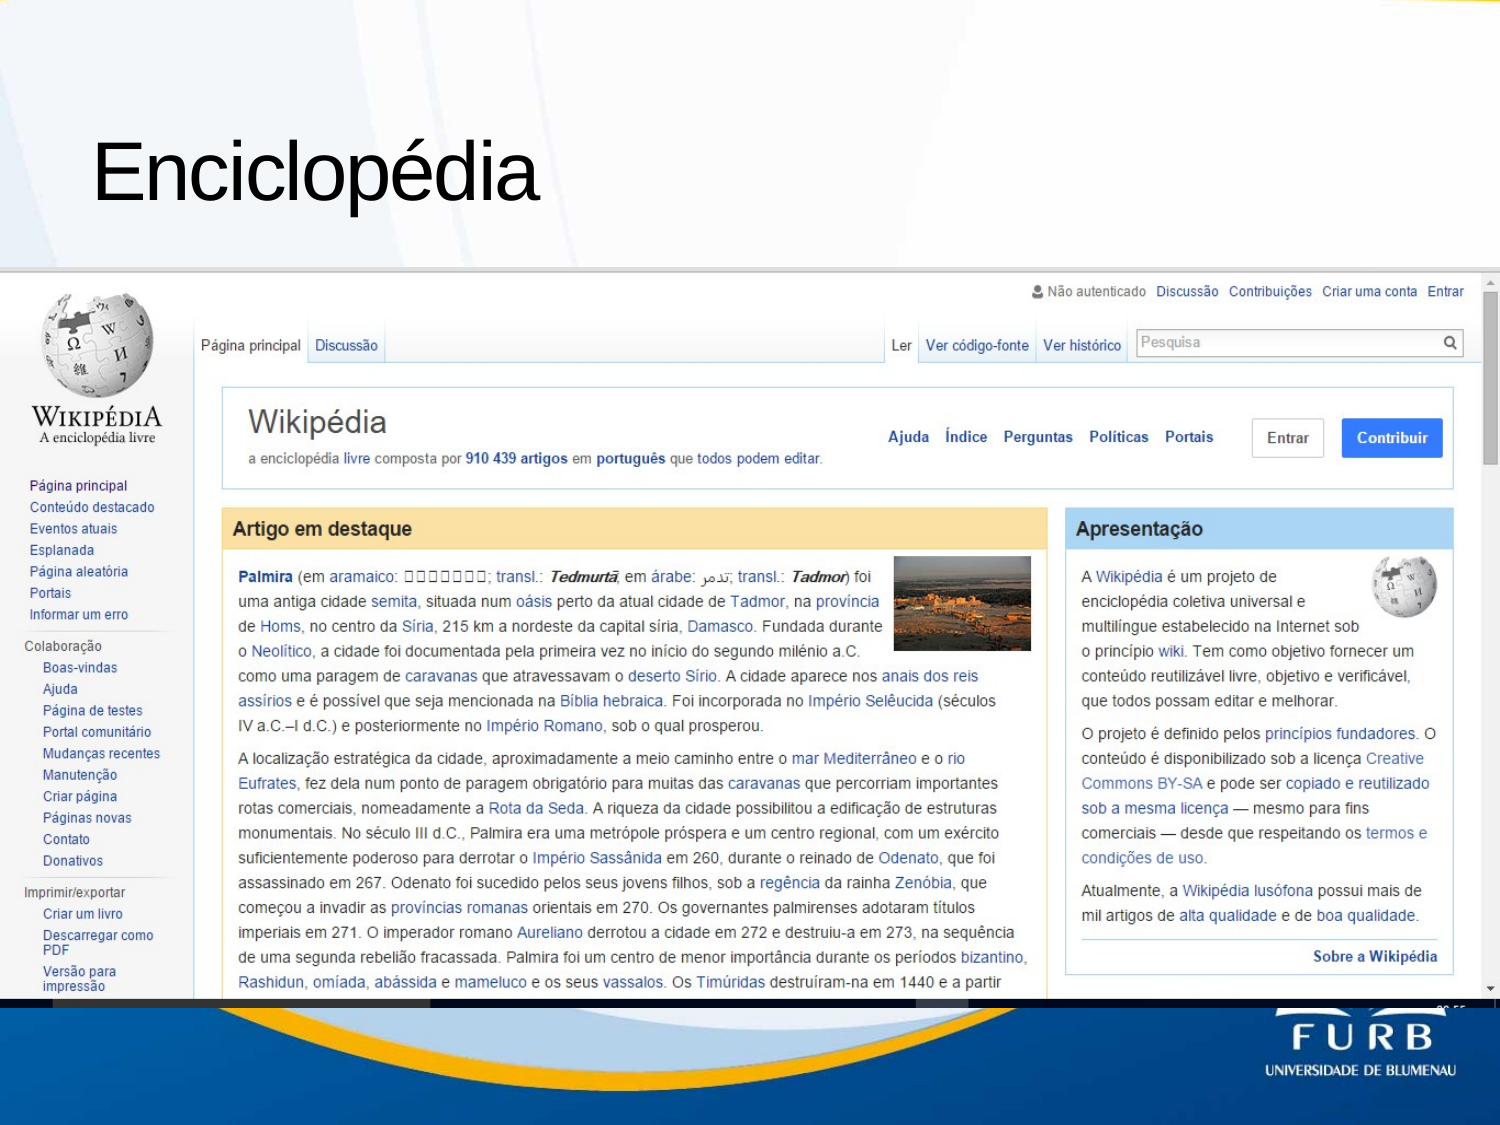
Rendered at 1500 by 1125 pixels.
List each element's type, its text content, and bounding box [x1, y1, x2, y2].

title Enciclopédia [87, 71, 543, 262]
picture [0, 0, 1500, 1125]
